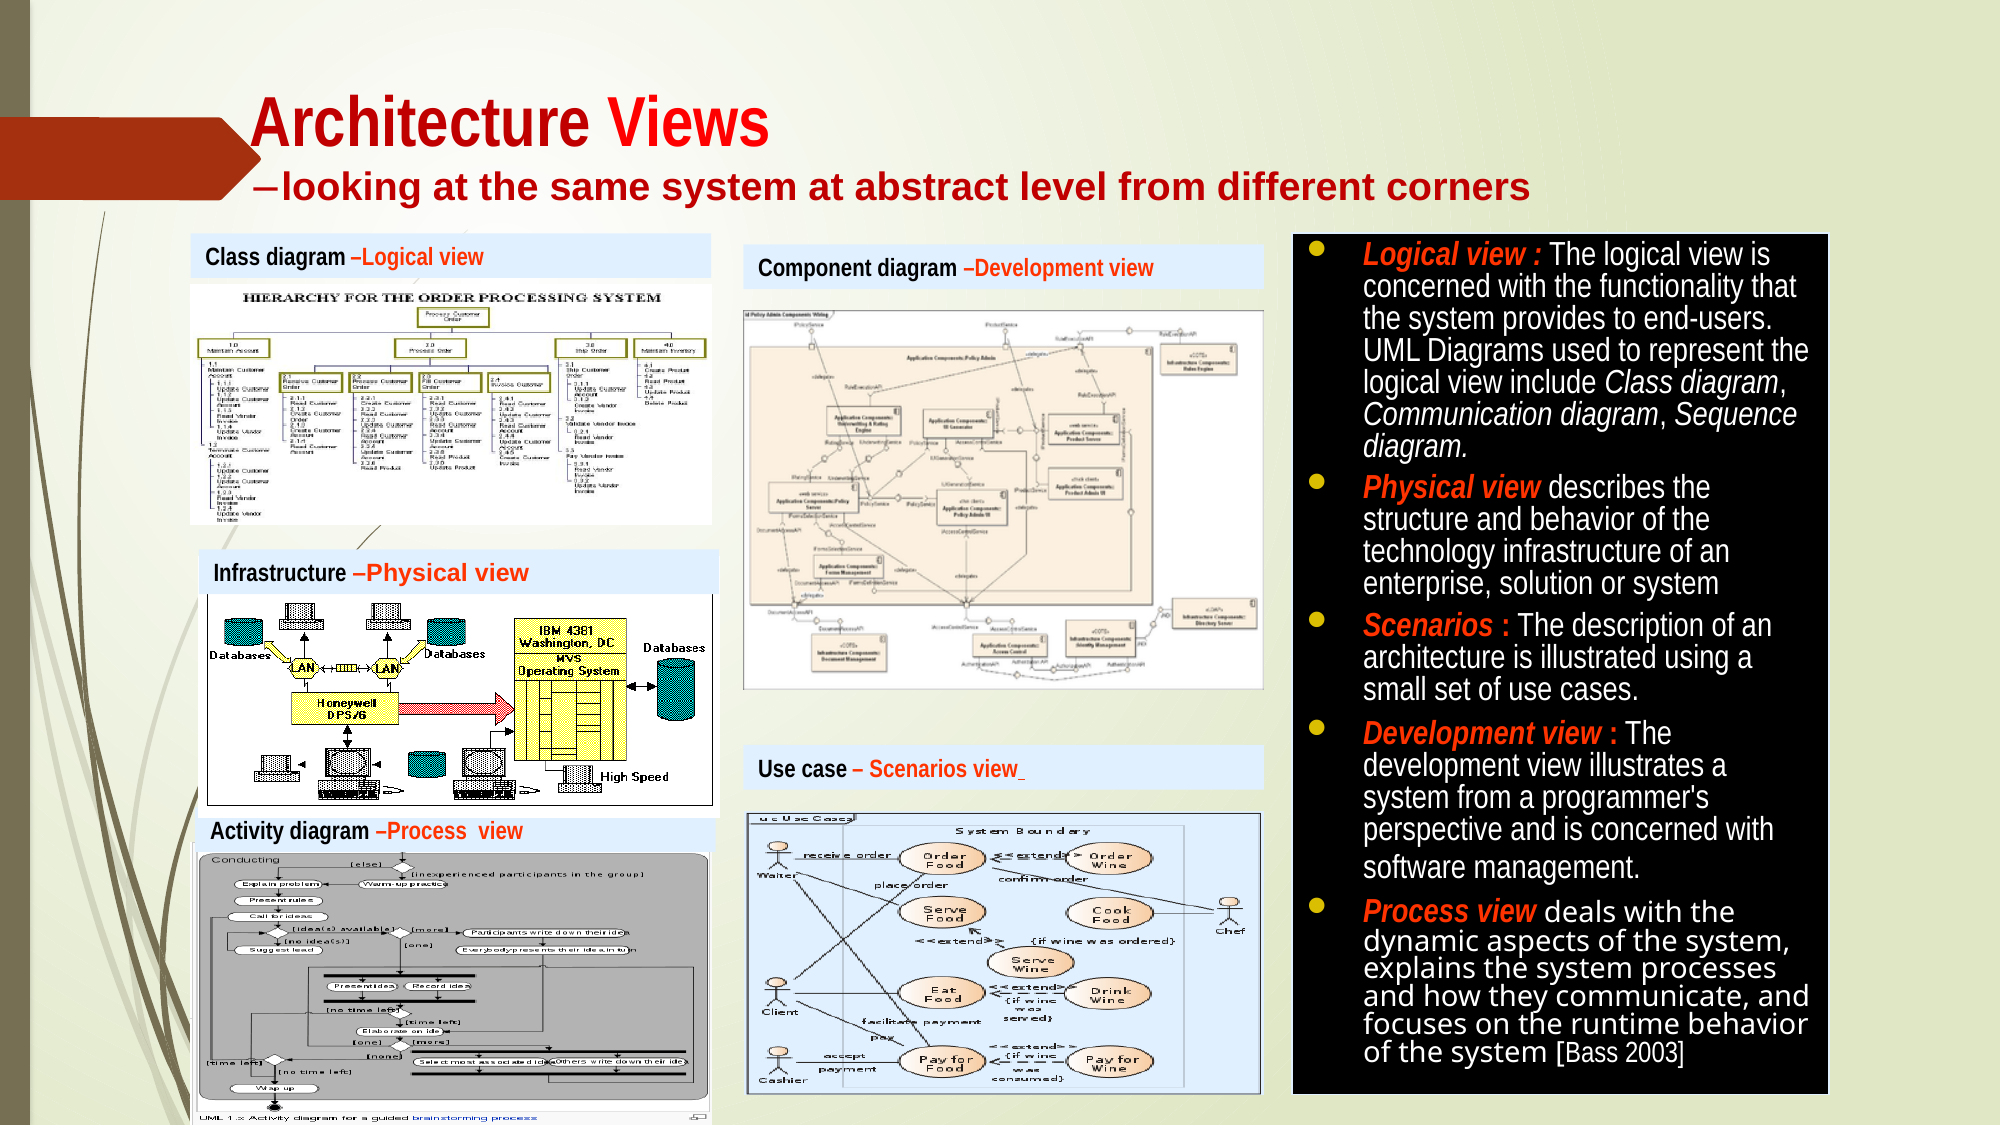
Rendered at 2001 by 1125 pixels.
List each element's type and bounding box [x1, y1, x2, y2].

text_box [190, 69, 1830, 1125]
